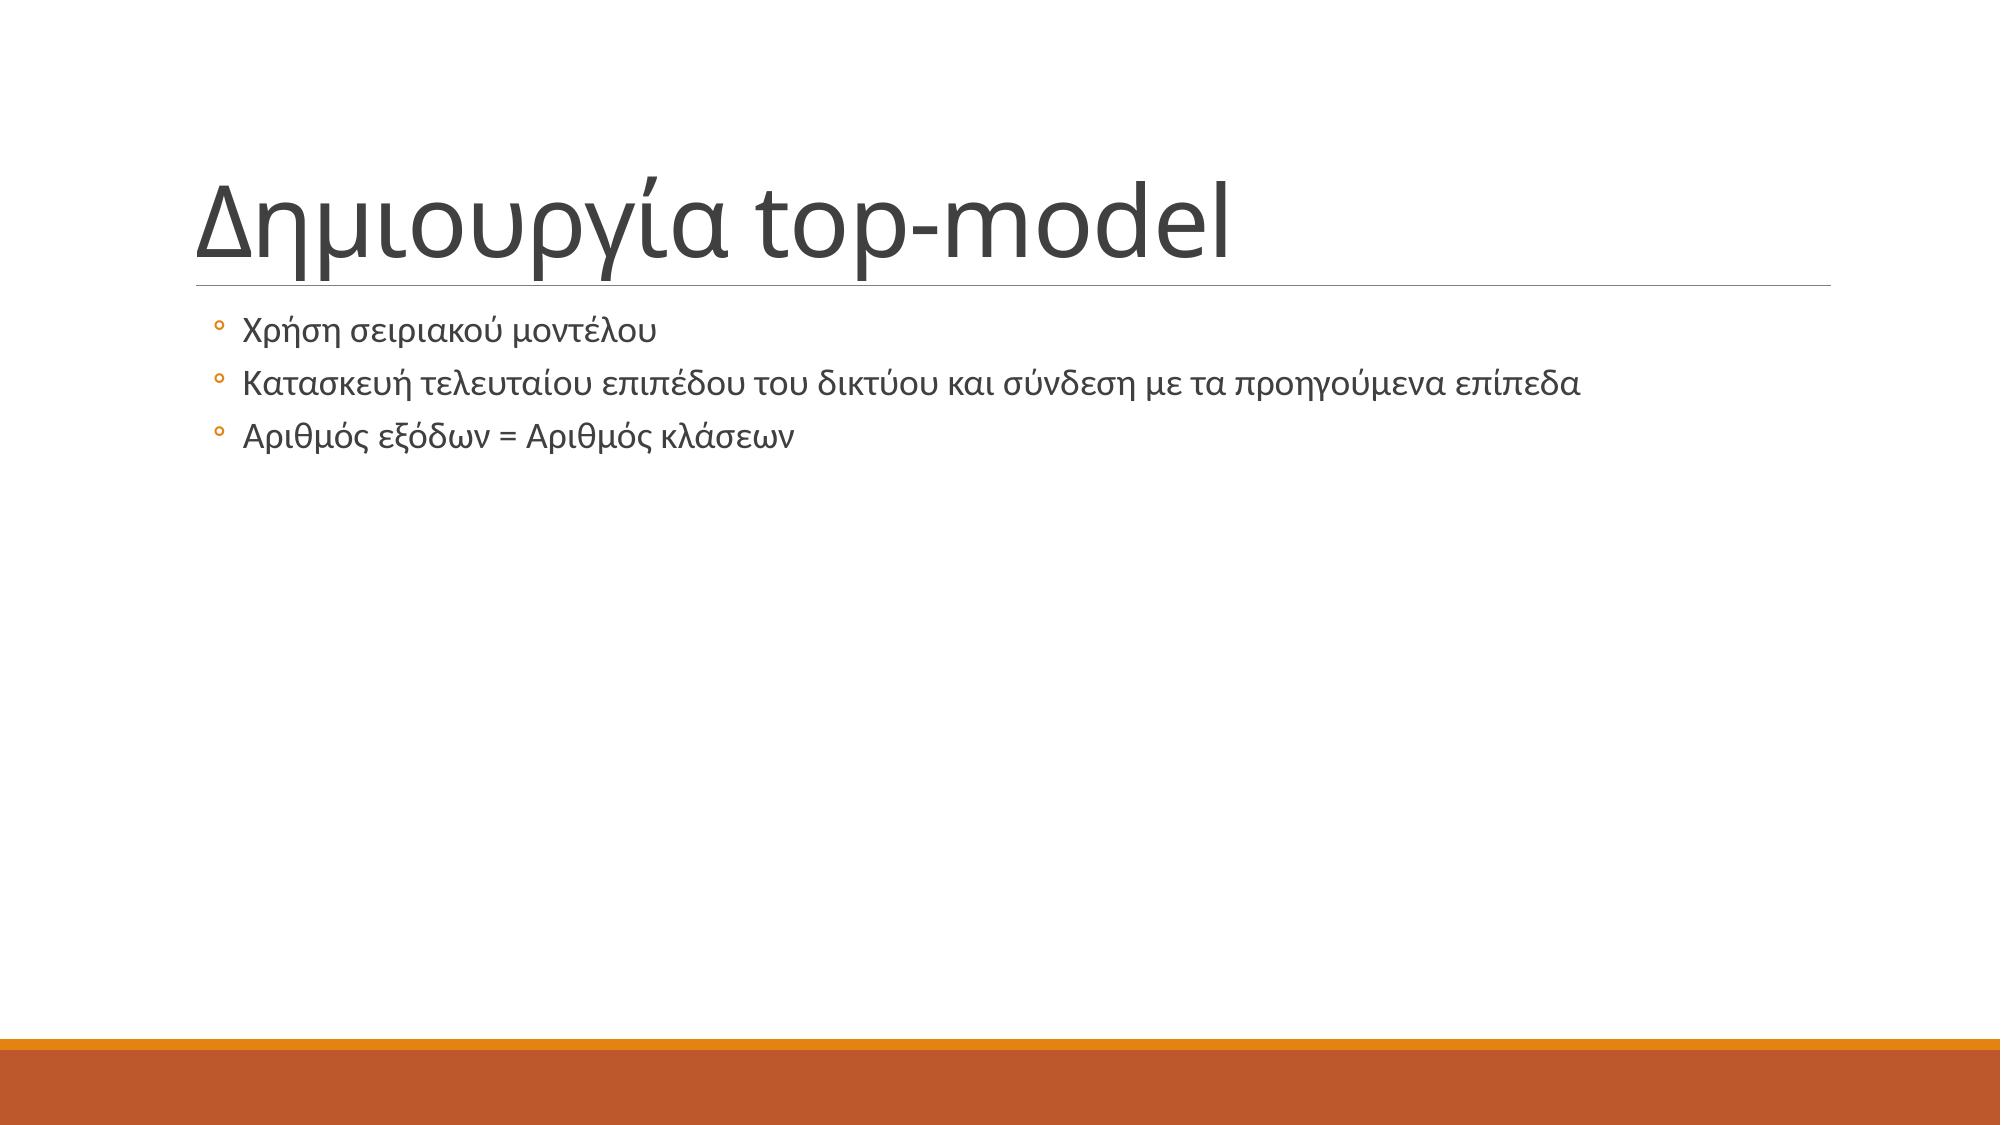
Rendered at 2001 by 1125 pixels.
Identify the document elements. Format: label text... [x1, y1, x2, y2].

title Δημιουργία top-model [180, 47, 1830, 285]
list Χρήση σειριακού μοντέλου Κατασκευή τελευταίου επιπέδου του δικτύου και σύνδεση με τα προηγούμενα επίπεδα Αριθμός εξόδων = Αριθμός κλάσεων [180, 302, 1830, 963]
